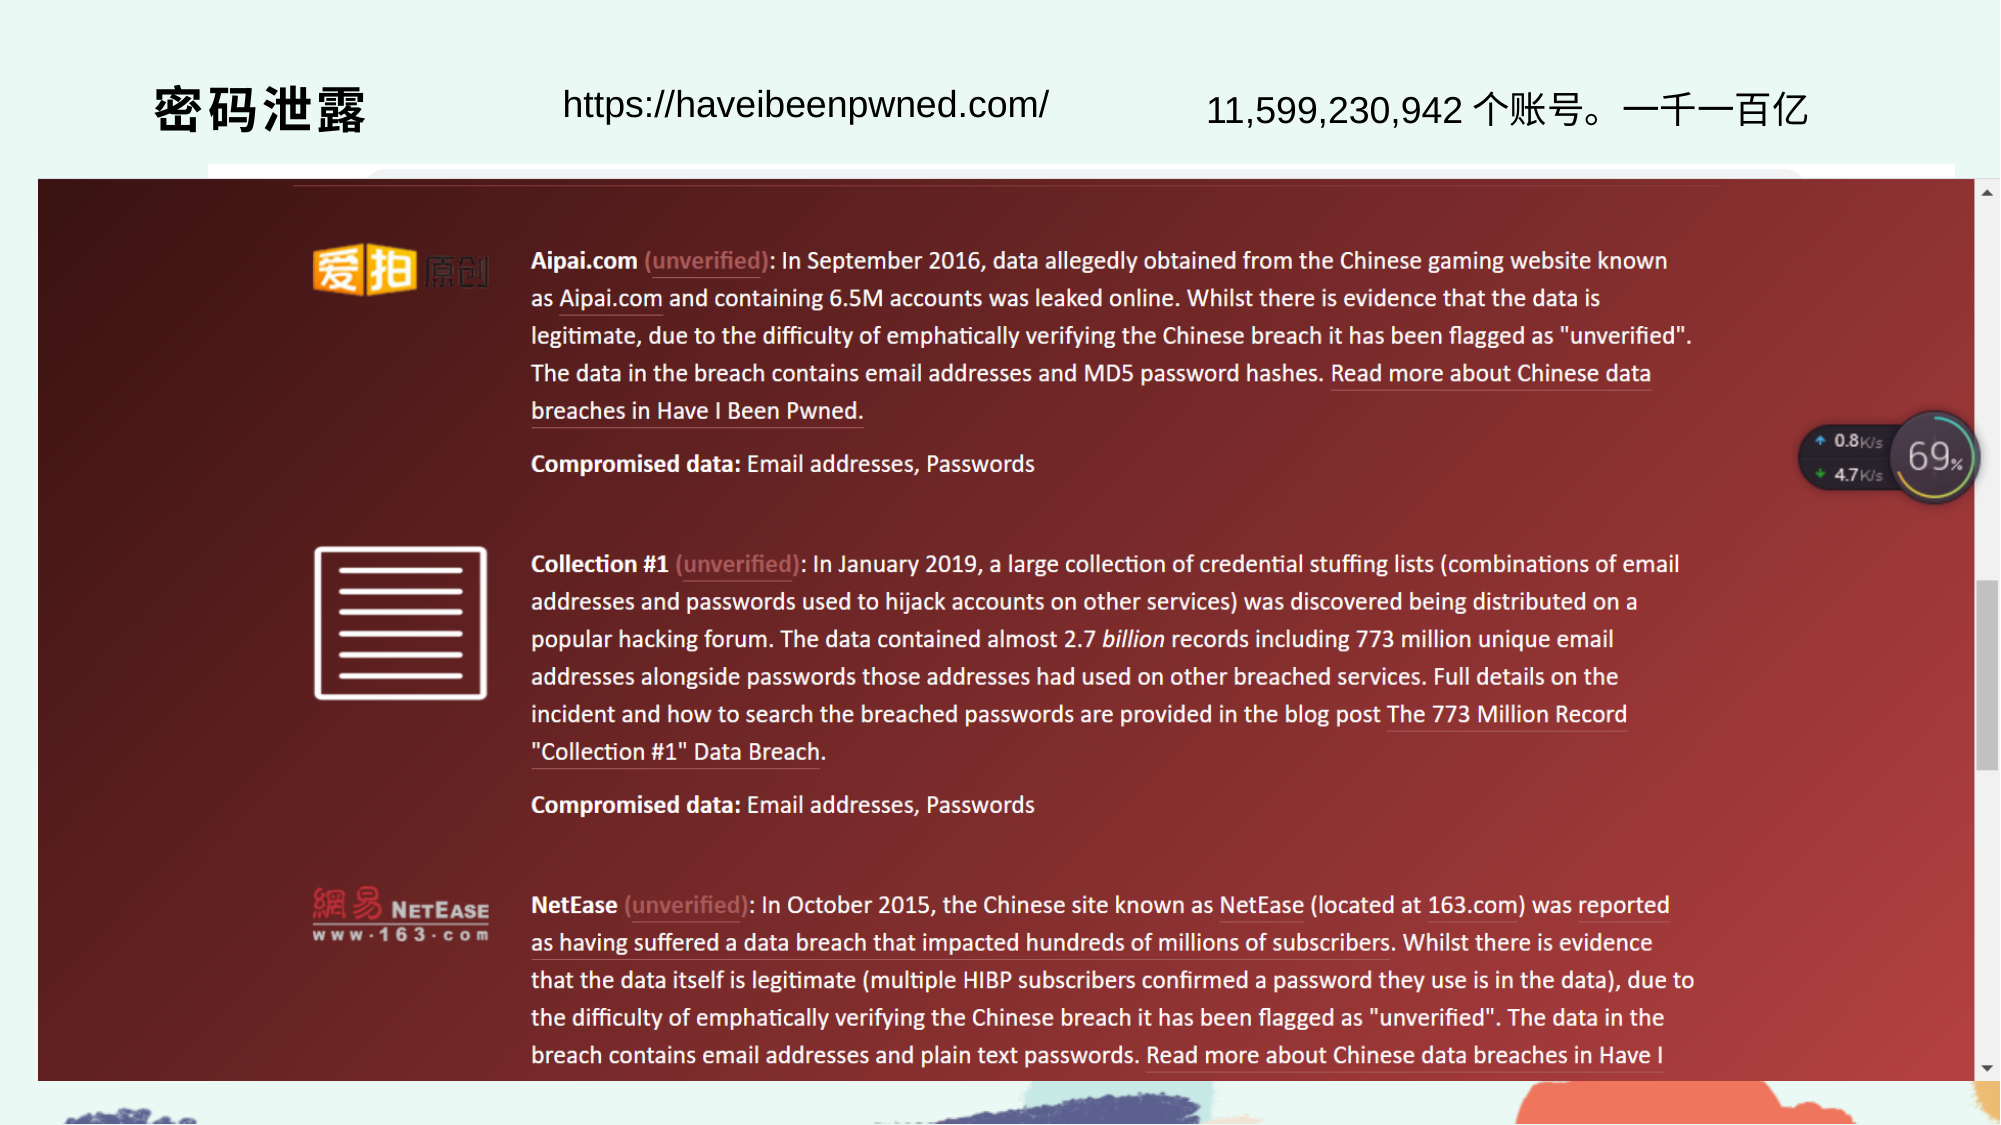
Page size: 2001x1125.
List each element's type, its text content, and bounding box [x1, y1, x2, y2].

text_box https://haveibeenpwned.com/ [547, 72, 1065, 133]
picture [6, 164, 2000, 1124]
title 密码泄露 [109, 72, 1891, 146]
text_box 11,599,230,942个账号。一千一百亿 [1191, 78, 1852, 139]
